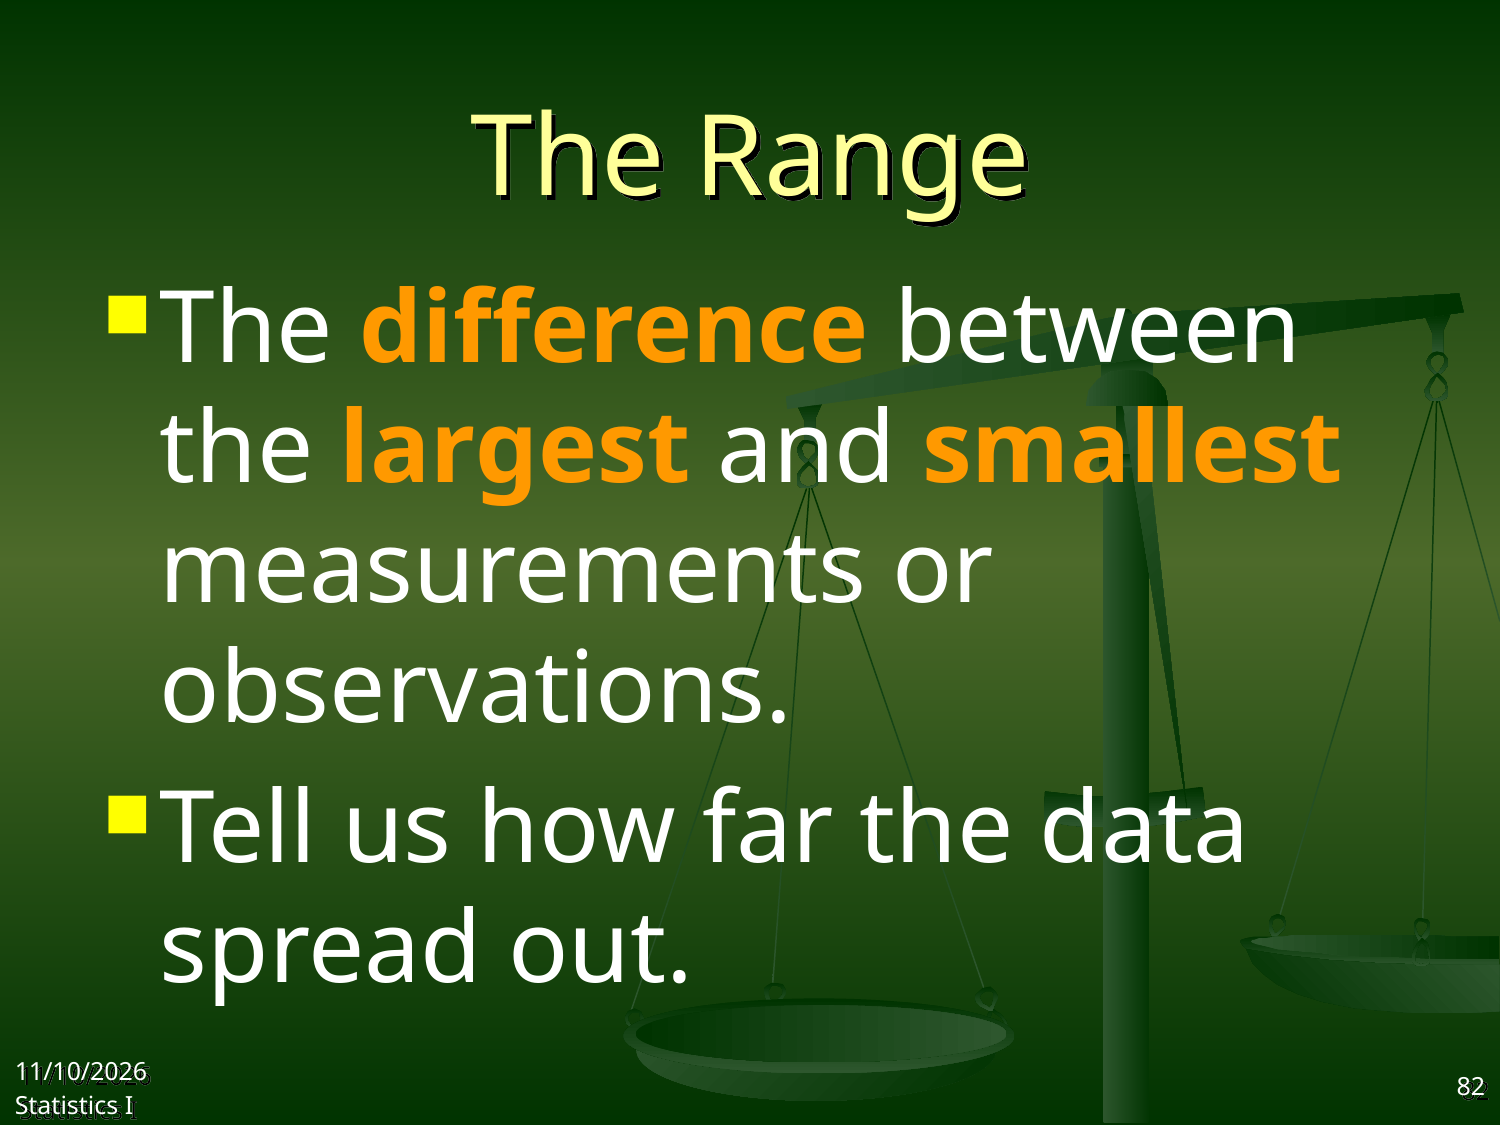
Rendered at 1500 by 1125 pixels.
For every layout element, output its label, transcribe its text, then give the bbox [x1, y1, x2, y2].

slide_number 82 [1149, 1049, 1500, 1125]
list The difference between the largest and smallest measurements or observations. Tell us how far the data spread out. [88, 255, 1420, 1024]
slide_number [0, 1049, 351, 1125]
title The Range [74, 45, 1426, 256]
